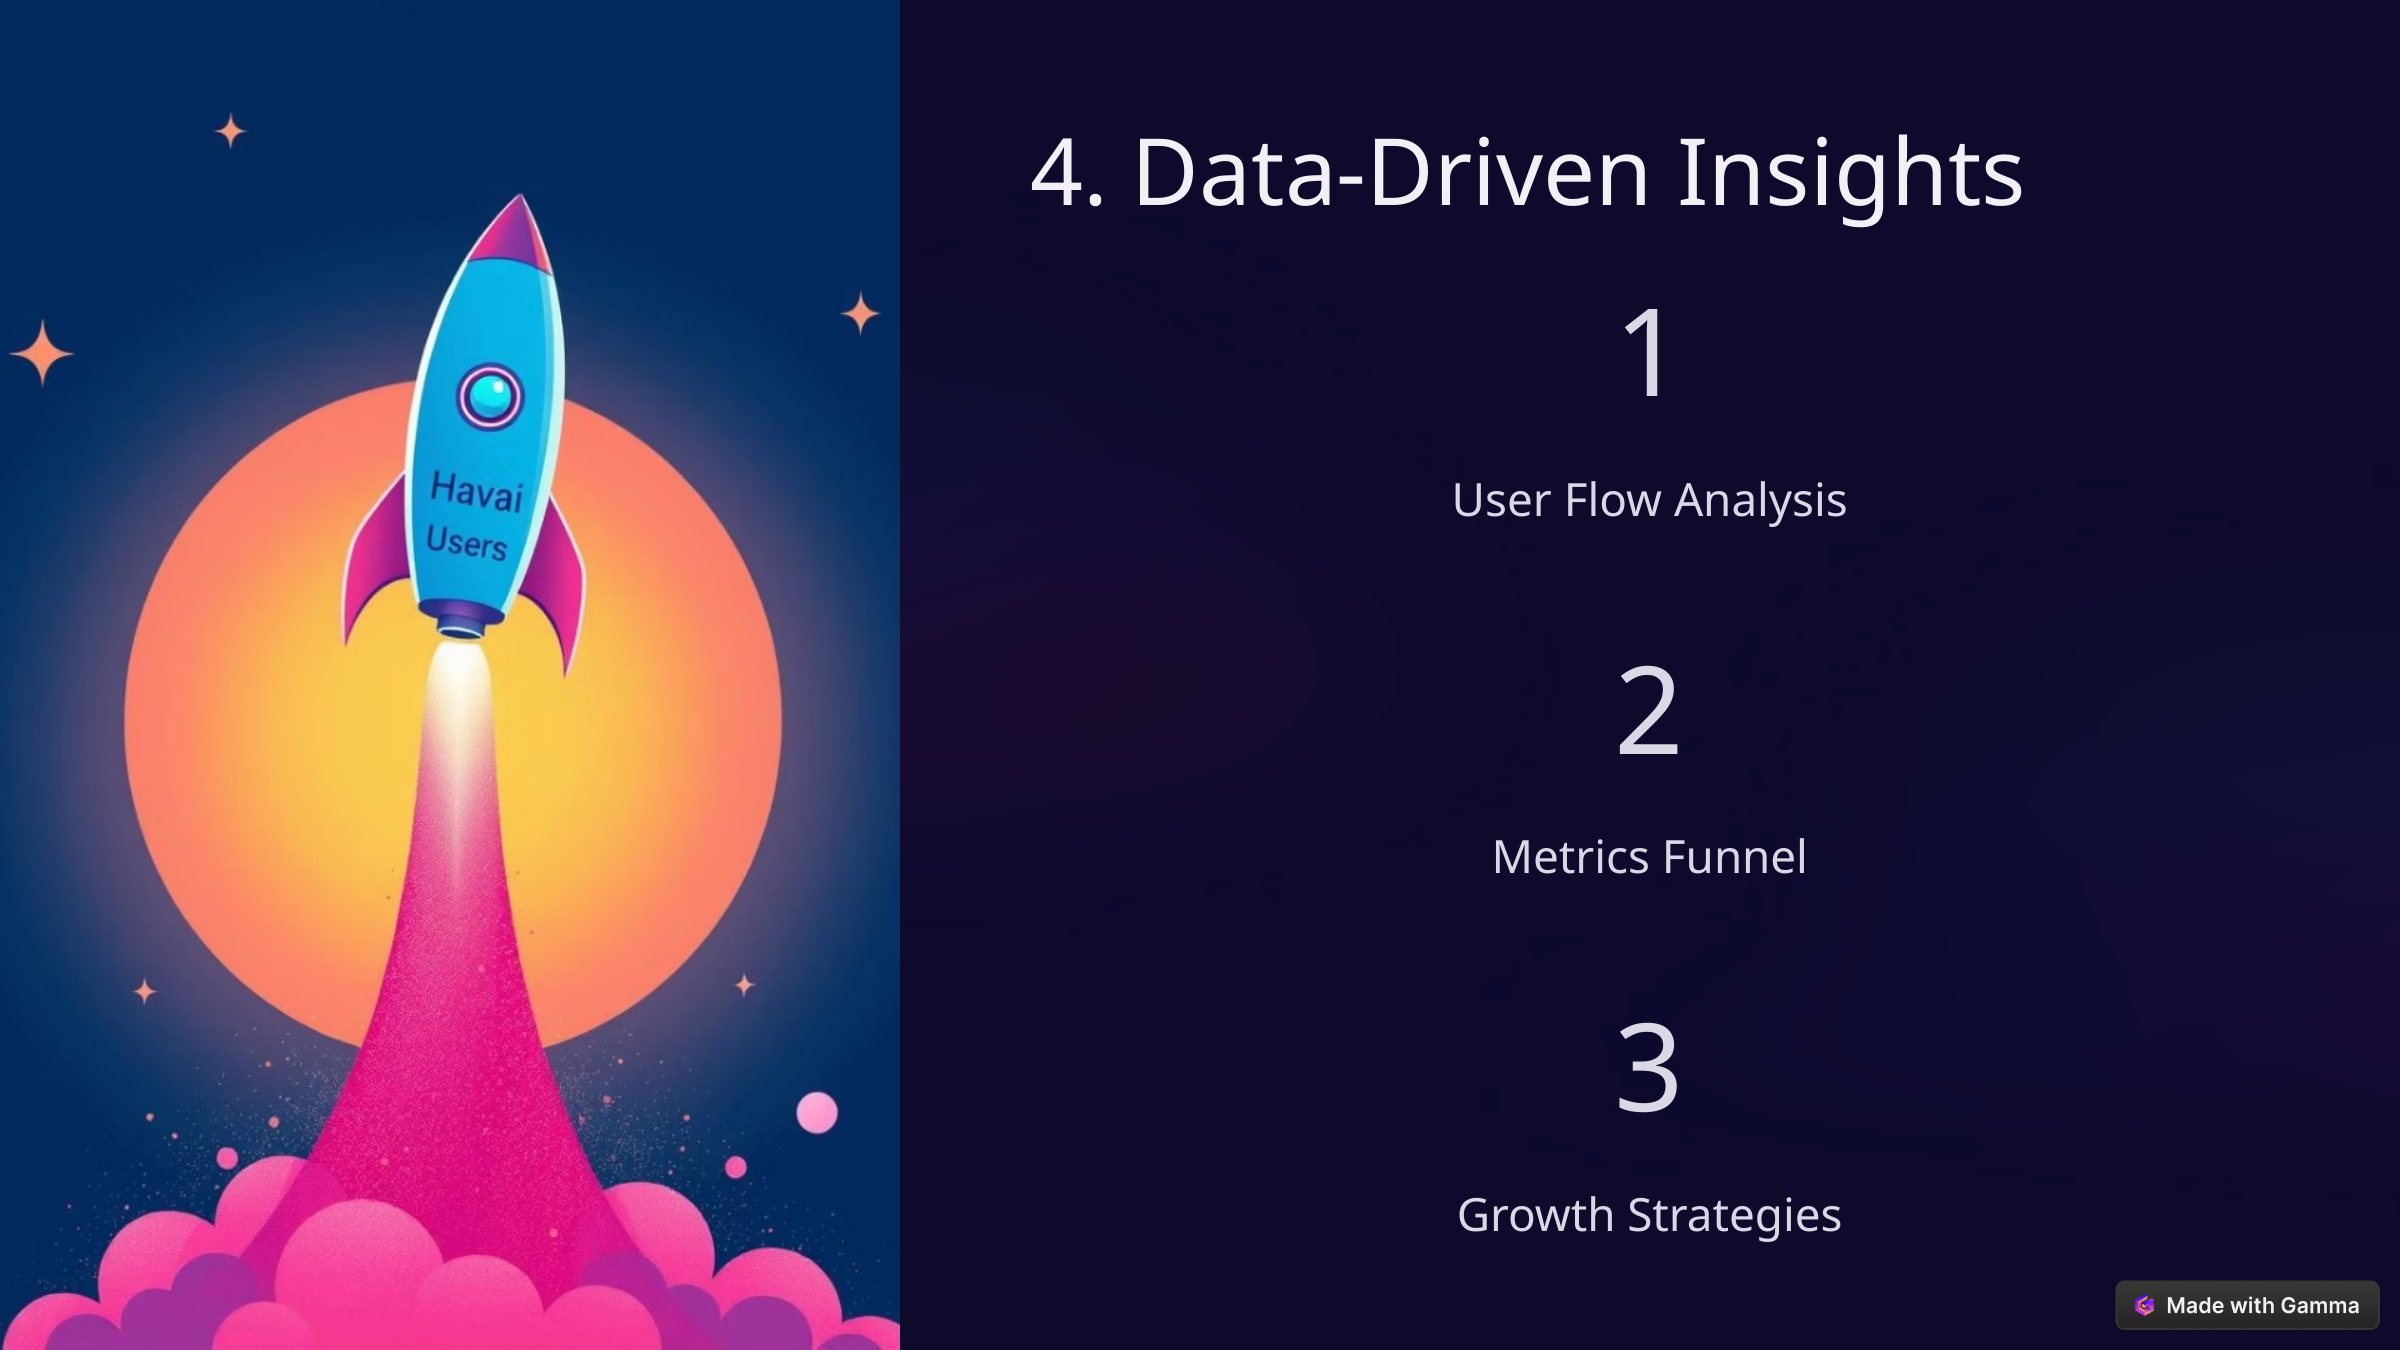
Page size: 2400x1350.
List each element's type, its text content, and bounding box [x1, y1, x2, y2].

text_box 3 [1030, 1014, 2270, 1137]
text_box 1 [1030, 299, 2270, 422]
text_box Growth Strategies [1417, 1183, 1883, 1242]
text_box 4. Data-Driven Insights [1030, 108, 2098, 225]
picture [2106, 1271, 2389, 1339]
picture [0, 0, 900, 1350]
text_box User Flow Analysis [1417, 468, 1883, 527]
text_box 2 [1030, 656, 2270, 780]
text_box Metrics Funnel [1417, 825, 1883, 884]
